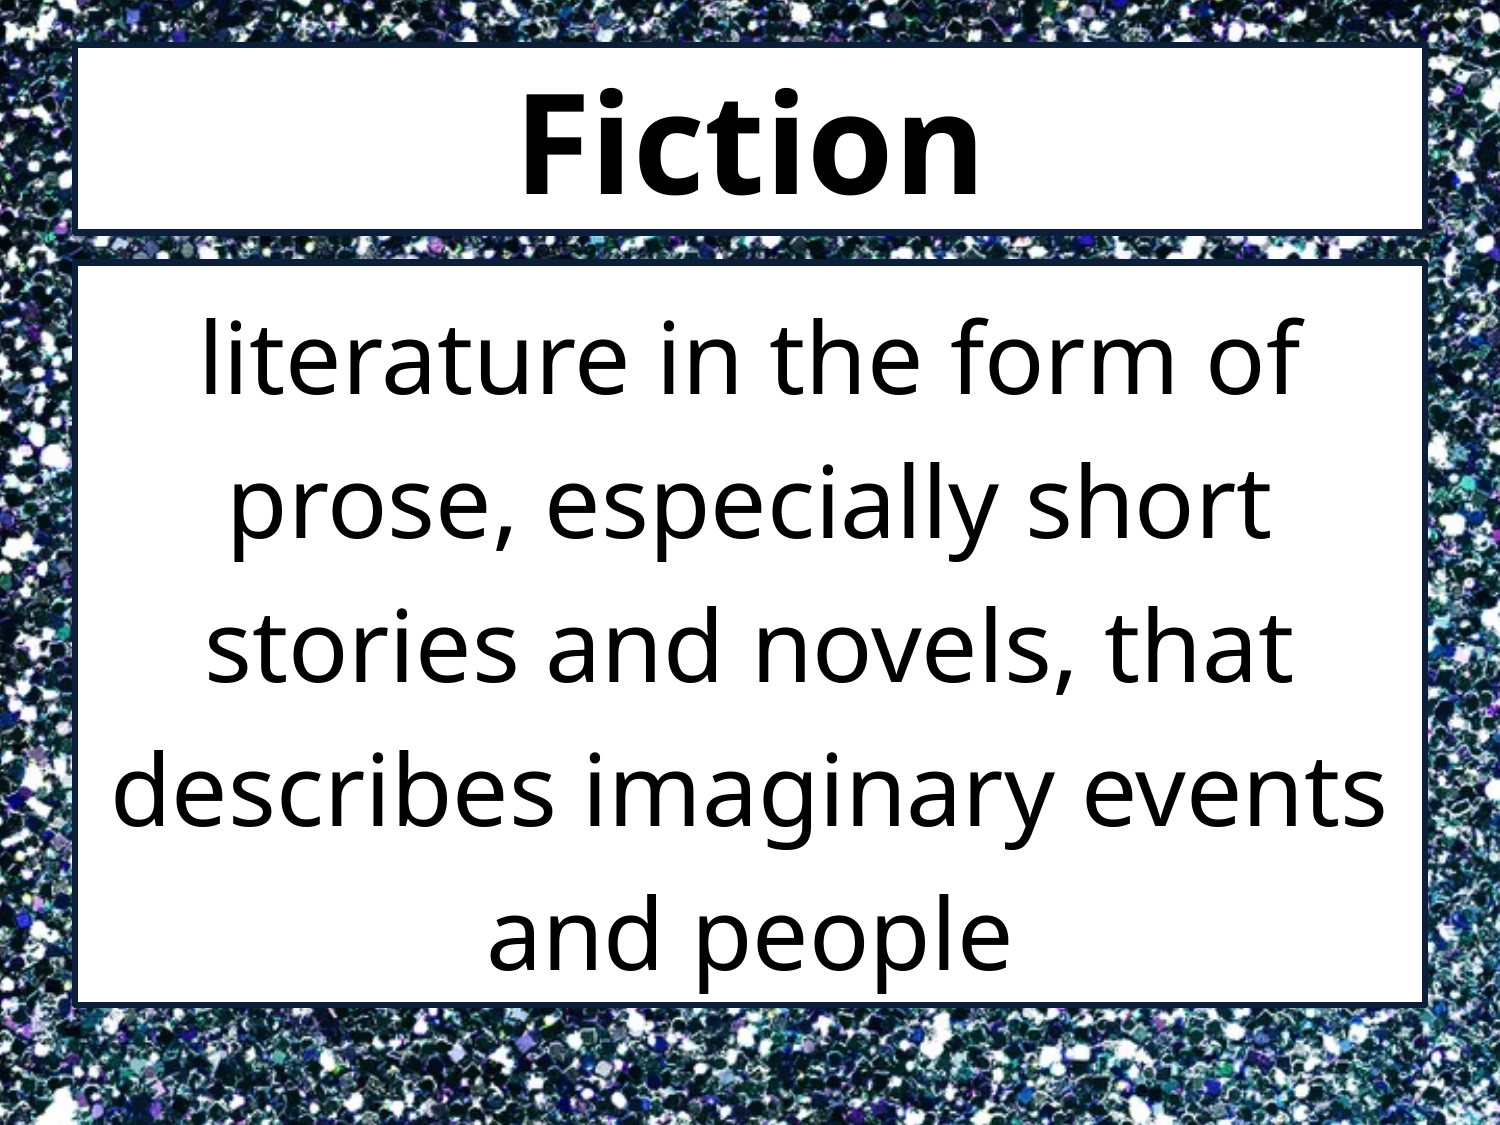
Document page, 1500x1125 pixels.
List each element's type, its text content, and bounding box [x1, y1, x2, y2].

title Fiction [72, 42, 1428, 236]
list literature in the form of prose, especially short stories and novels, that describes imaginary events and people [72, 259, 1428, 1008]
picture [0, 0, 1500, 1125]
